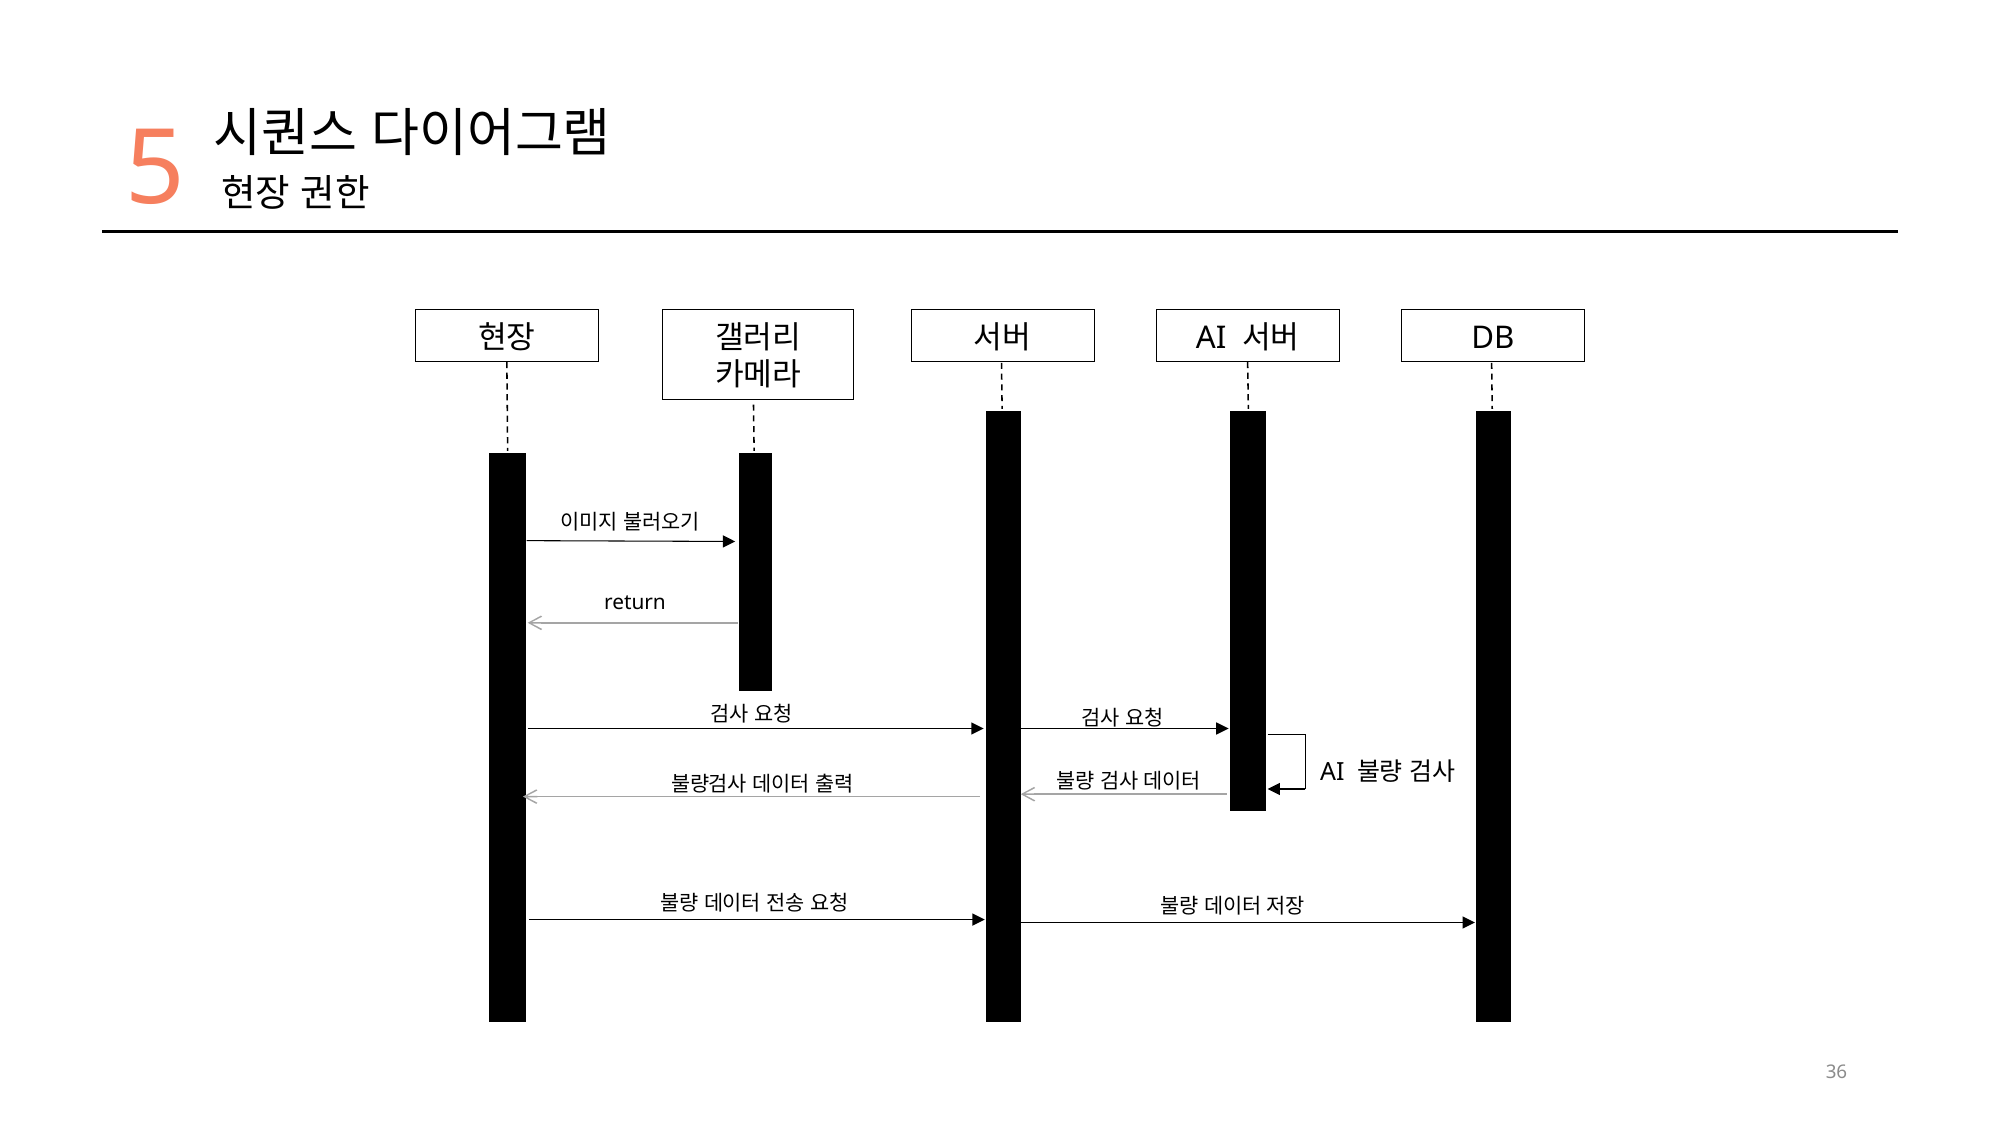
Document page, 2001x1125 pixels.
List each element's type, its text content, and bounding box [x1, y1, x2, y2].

text_box 현장 권한 [209, 161, 385, 222]
text_box 시퀀스 다이어그램 [209, 91, 626, 169]
text_box 36 [1412, 1042, 1863, 1103]
text_box 5 [102, 91, 209, 231]
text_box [415, 309, 1585, 1024]
